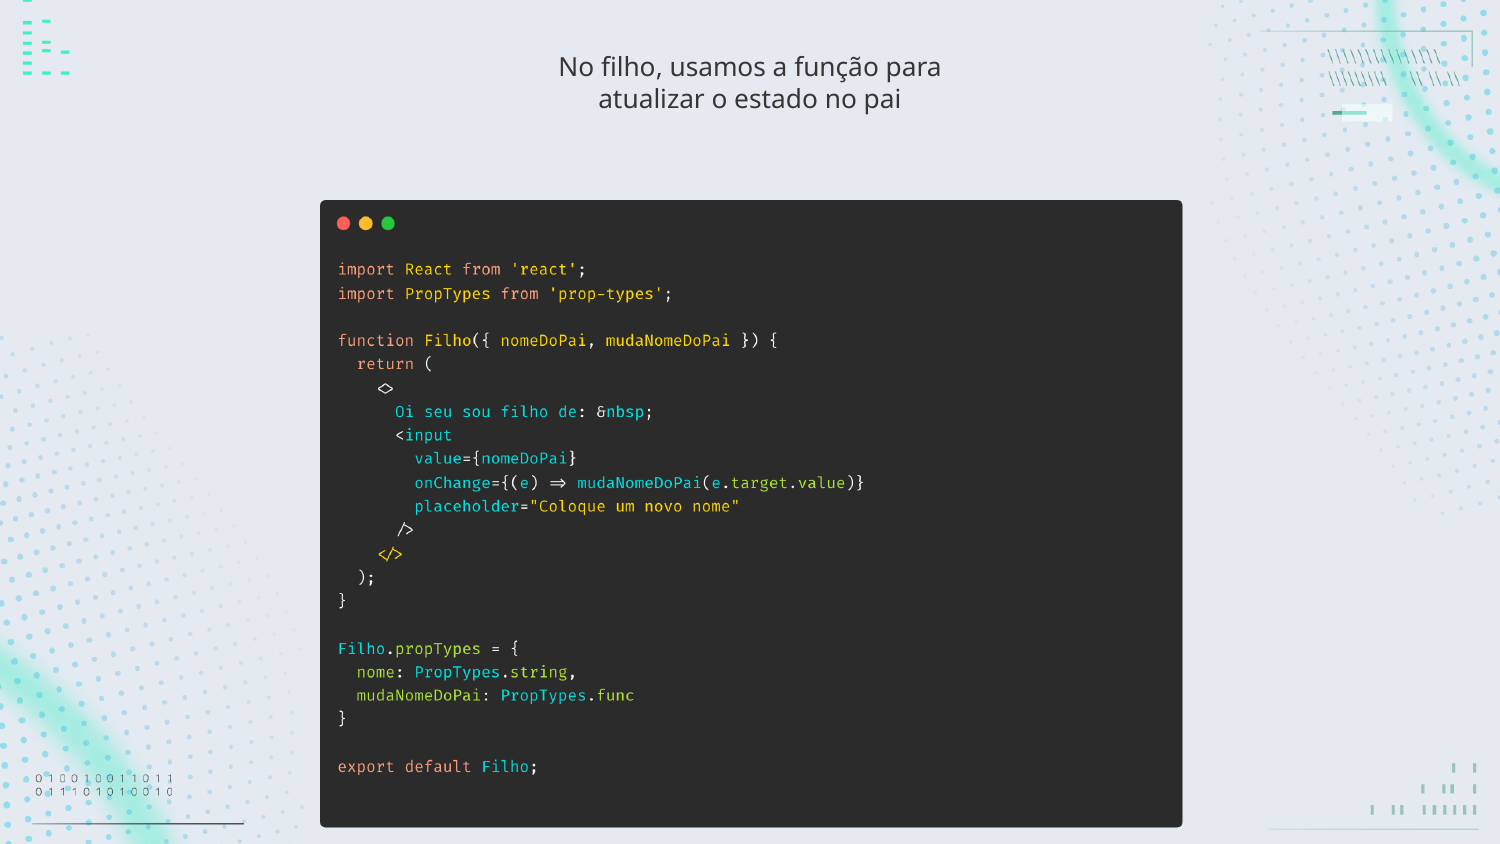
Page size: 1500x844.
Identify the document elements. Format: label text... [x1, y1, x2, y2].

title No filho, usamos a função para atualizar o estado no pai [17, 35, 1483, 130]
picture [0, 0, 1500, 844]
